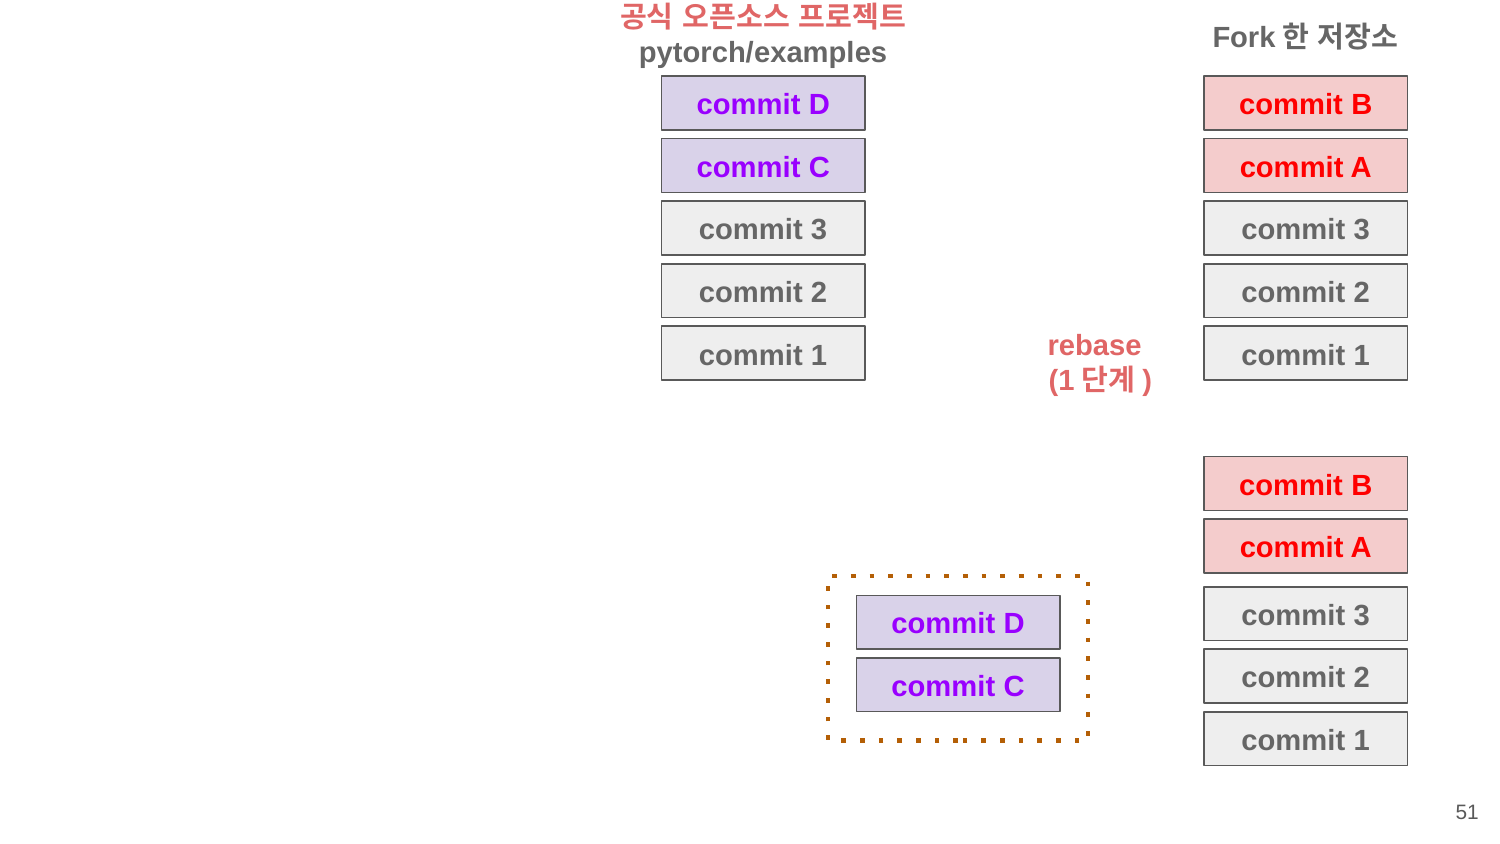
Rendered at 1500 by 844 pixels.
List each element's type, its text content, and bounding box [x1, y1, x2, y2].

slide_number ‹#› [1403, 779, 1494, 844]
text_box commit A [1203, 518, 1408, 573]
text_box commit 2 [1203, 263, 1408, 318]
text_box commit A [1203, 138, 1408, 193]
text_box rebase (1단계) [1032, 310, 1169, 398]
text_box commit 3 [661, 201, 866, 256]
text_box 공식 오픈소스 프로젝트 pytorch/examples [525, 0, 1002, 38]
text_box Fork한 저장소 [1067, 3, 1500, 58]
text_box commit 1 [661, 326, 866, 381]
text_box [828, 576, 1089, 741]
text_box commit B [1203, 456, 1408, 511]
text_box commit C [661, 138, 866, 193]
text_box commit 2 [661, 263, 866, 318]
text_box commit 1 [1203, 711, 1408, 766]
text_box commit 2 [1203, 649, 1408, 704]
text_box commit D [661, 76, 866, 131]
text_box commit 3 [1203, 586, 1408, 641]
text_box commit B [1203, 76, 1408, 131]
text_box commit 1 [1203, 326, 1408, 381]
text_box commit 3 [1203, 201, 1408, 256]
